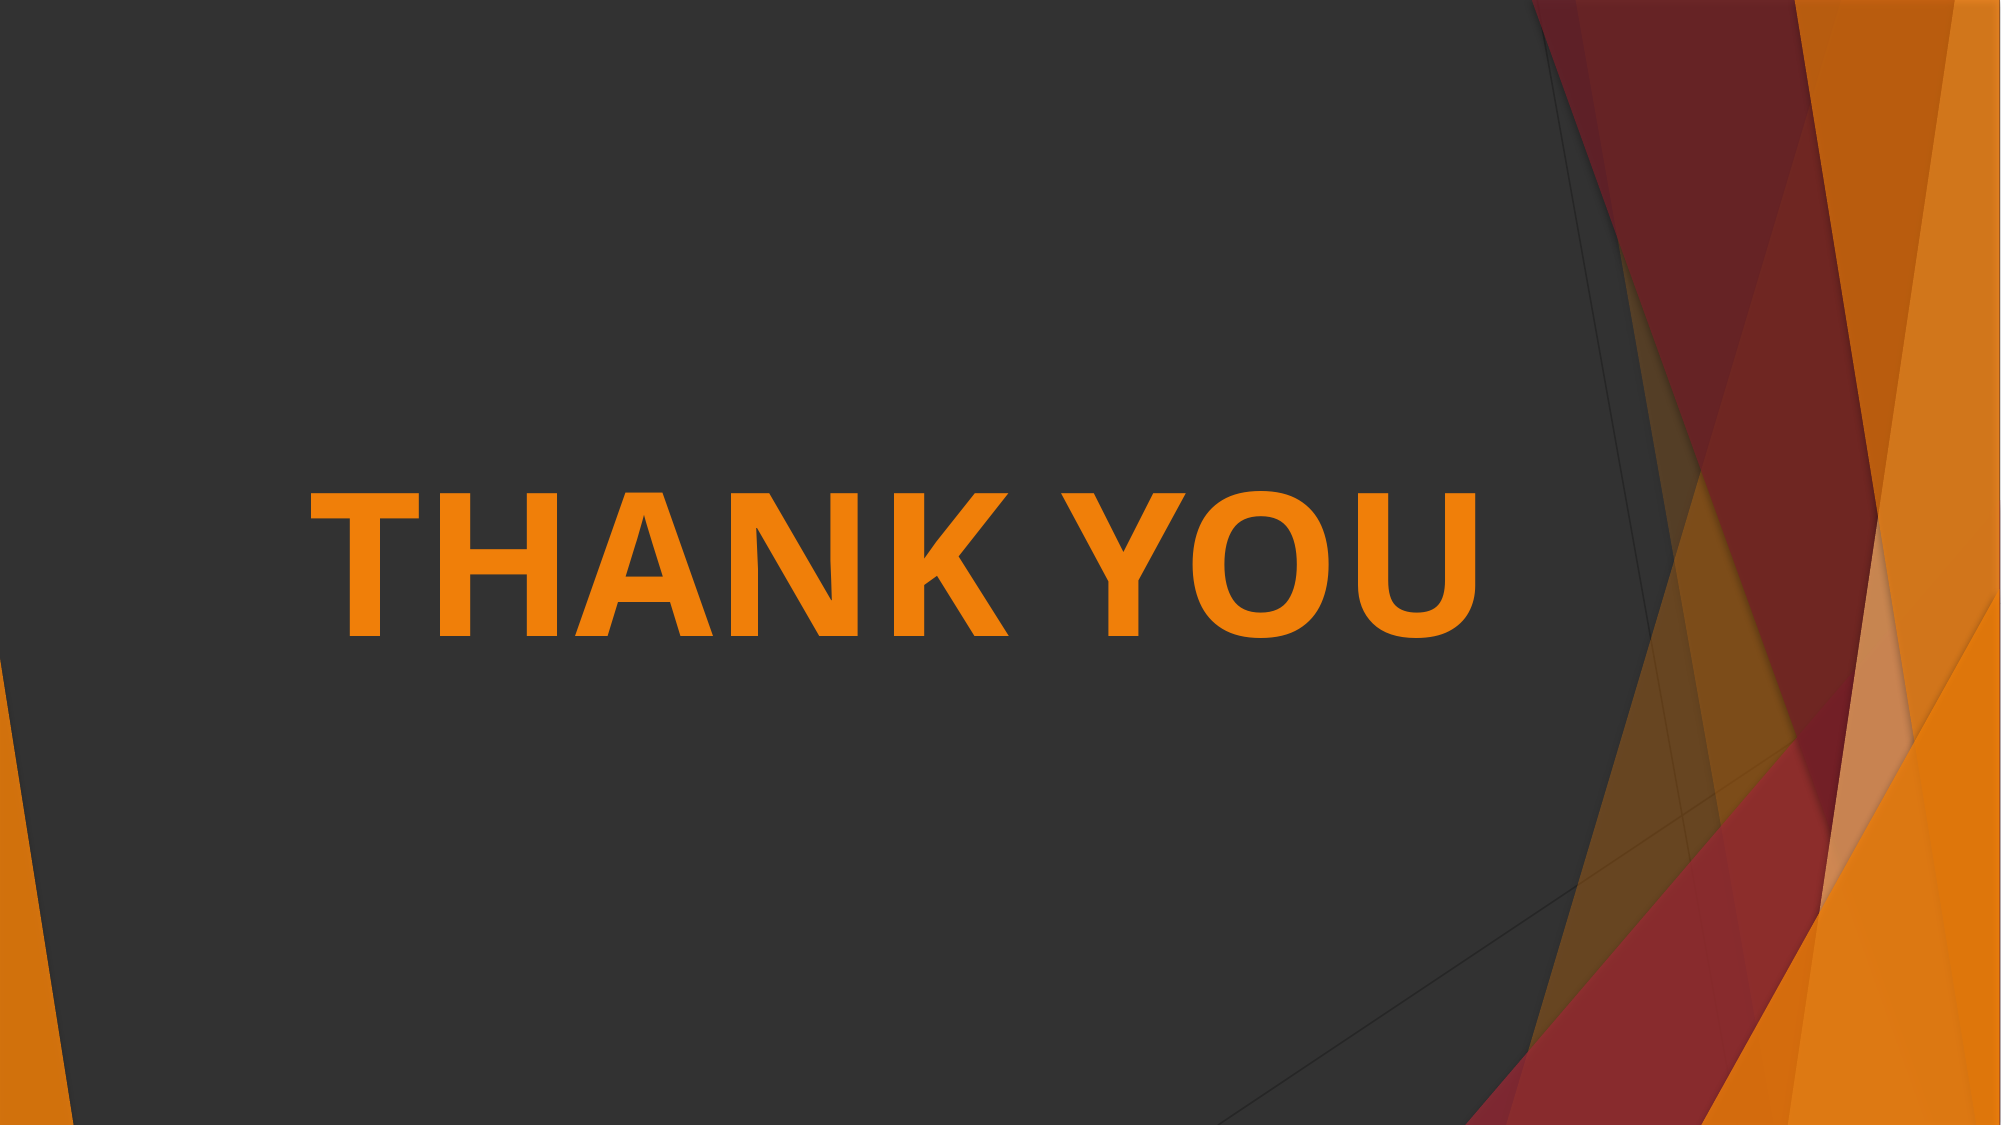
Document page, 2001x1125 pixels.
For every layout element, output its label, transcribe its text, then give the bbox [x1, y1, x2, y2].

title THANK YOU [79, 428, 1721, 865]
